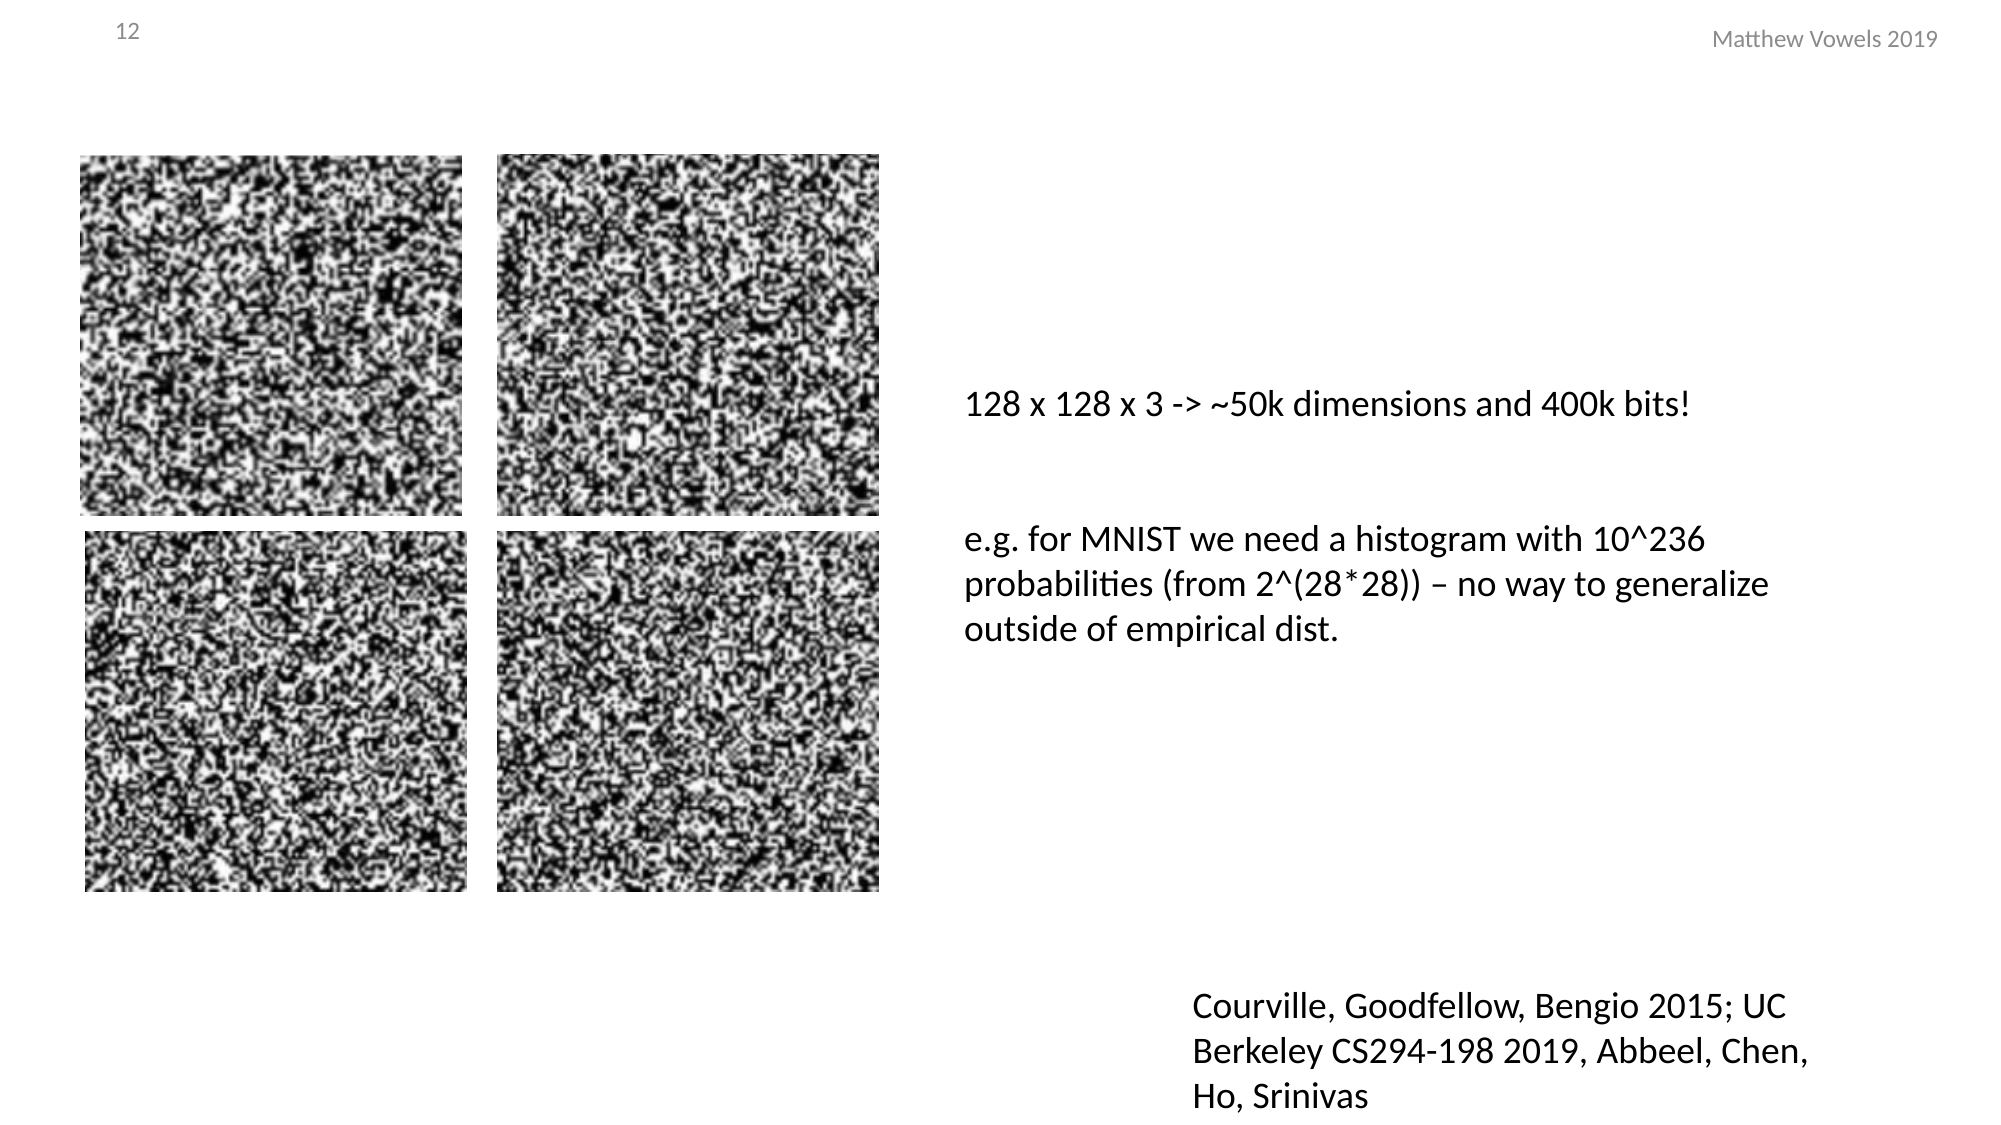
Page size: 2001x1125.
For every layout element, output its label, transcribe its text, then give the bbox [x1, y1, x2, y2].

picture [80, 154, 462, 516]
text_box Courville, Goodfellow, Bengio 2015; UC Berkeley CS294-198 2019, Abbeel, Chen, Ho, Srinivas [1177, 973, 1864, 1124]
picture [497, 531, 879, 892]
picture [497, 154, 879, 516]
slide_number 12 [0, 0, 156, 60]
picture [85, 531, 467, 892]
slide_number Matthew Vowels 2019 [1697, 7, 2000, 68]
text_box 128 x 128 x 3 -> ~50k dimensions and 400k bits! e.g. for MNIST we need a histogram with 10^236 probabilities (from 2^(28*28)) – no way to generalize outside of empirical dist. [949, 371, 1864, 657]
